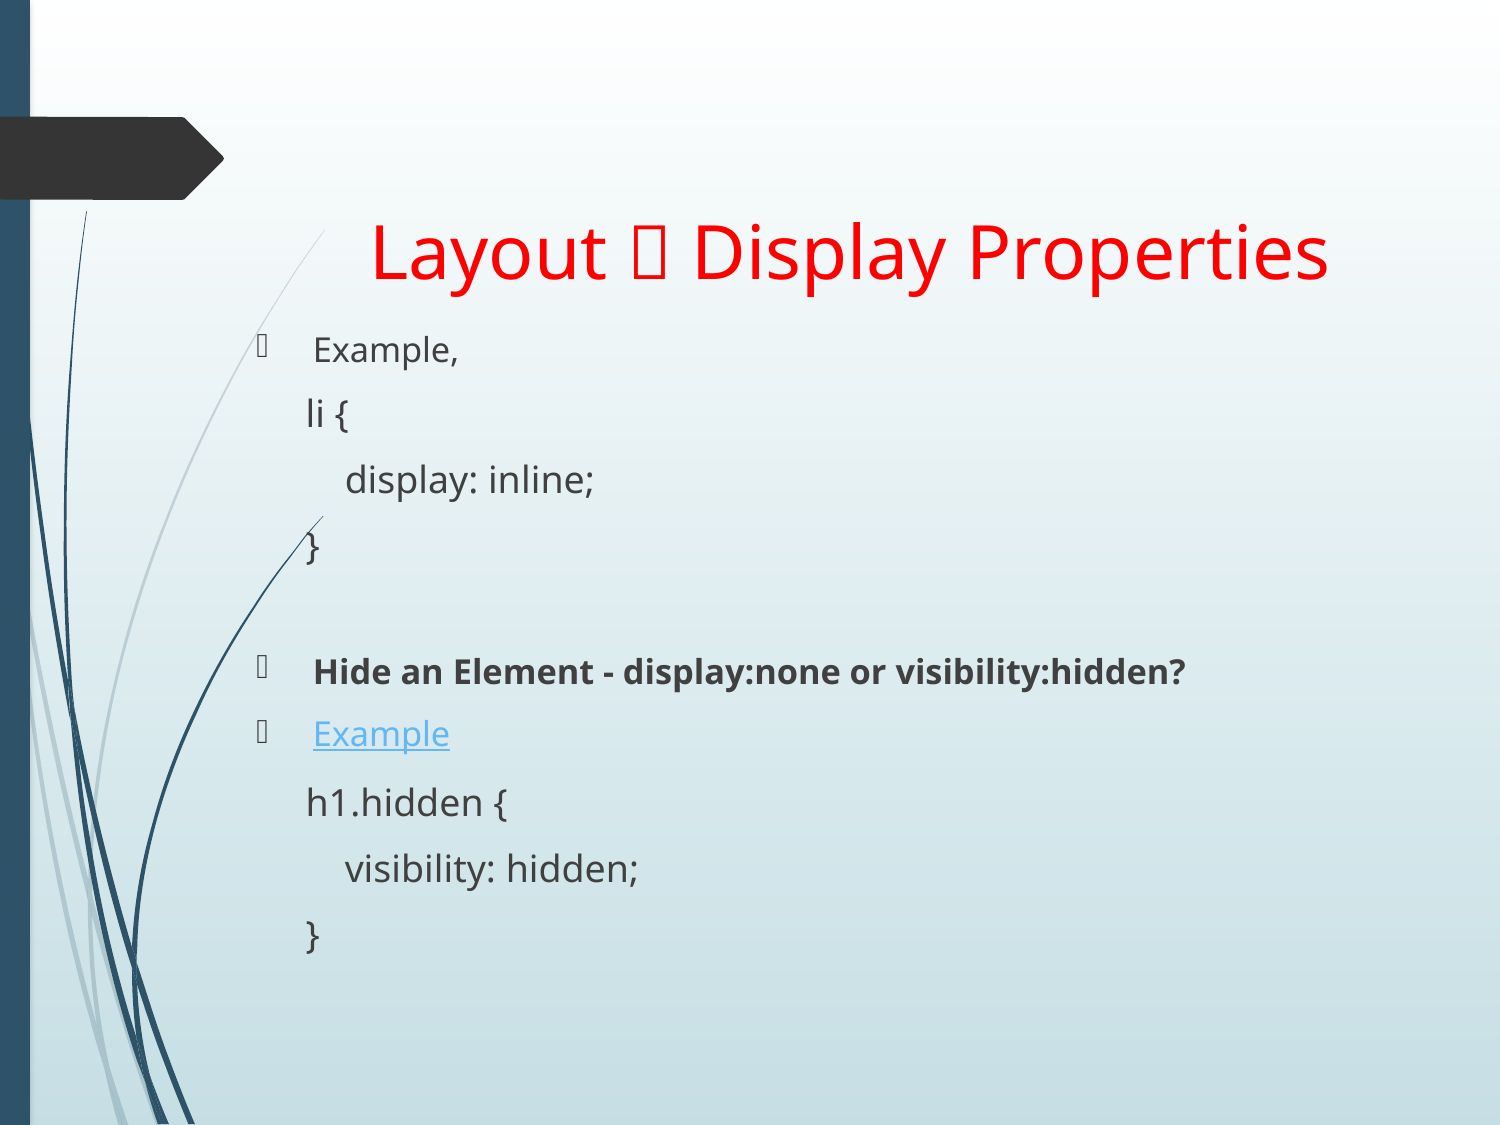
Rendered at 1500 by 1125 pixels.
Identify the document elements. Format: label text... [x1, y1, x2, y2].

title Layout  Display Properties [239, 196, 1461, 321]
list Example, li { display: inline; } Hide an Element - display:none or visibility:hidden? Example h1.hidden { visibility: hidden; } [241, 320, 1463, 965]
